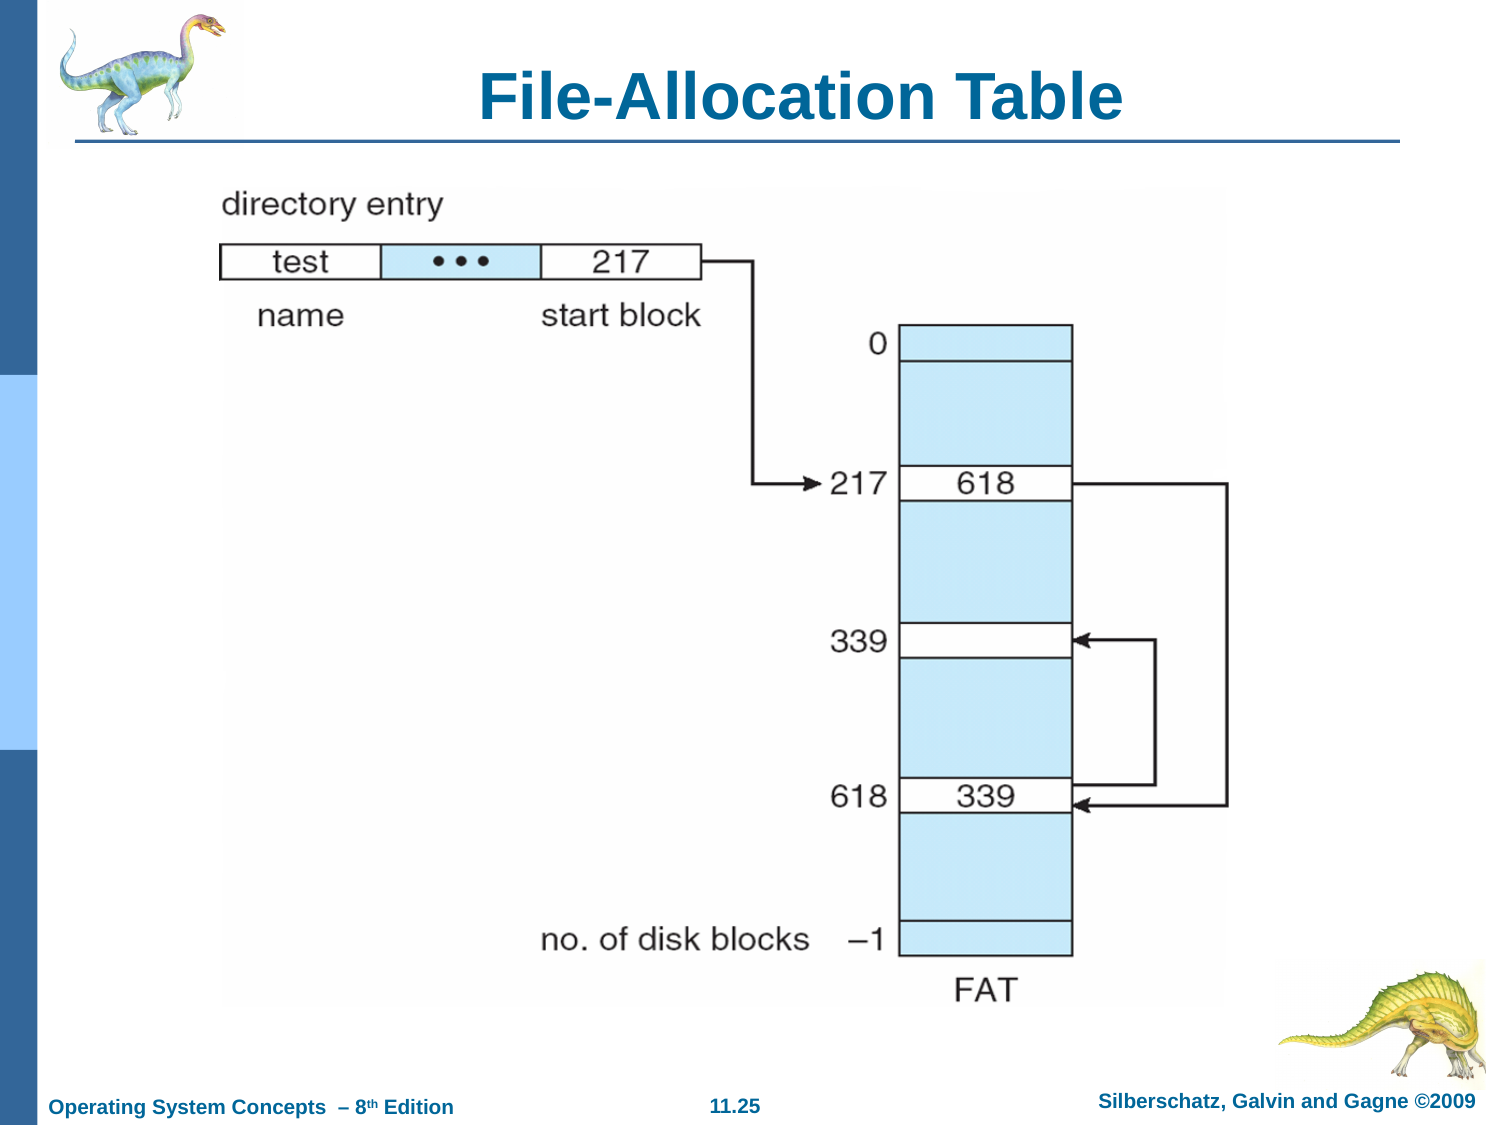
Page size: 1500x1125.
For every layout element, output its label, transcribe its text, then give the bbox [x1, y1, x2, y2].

picture [46, 0, 244, 149]
picture [1275, 959, 1486, 1090]
picture [218, 182, 1233, 1009]
title File-Allocation Table [178, 45, 1426, 141]
picture [1415, 1093, 1423, 1098]
